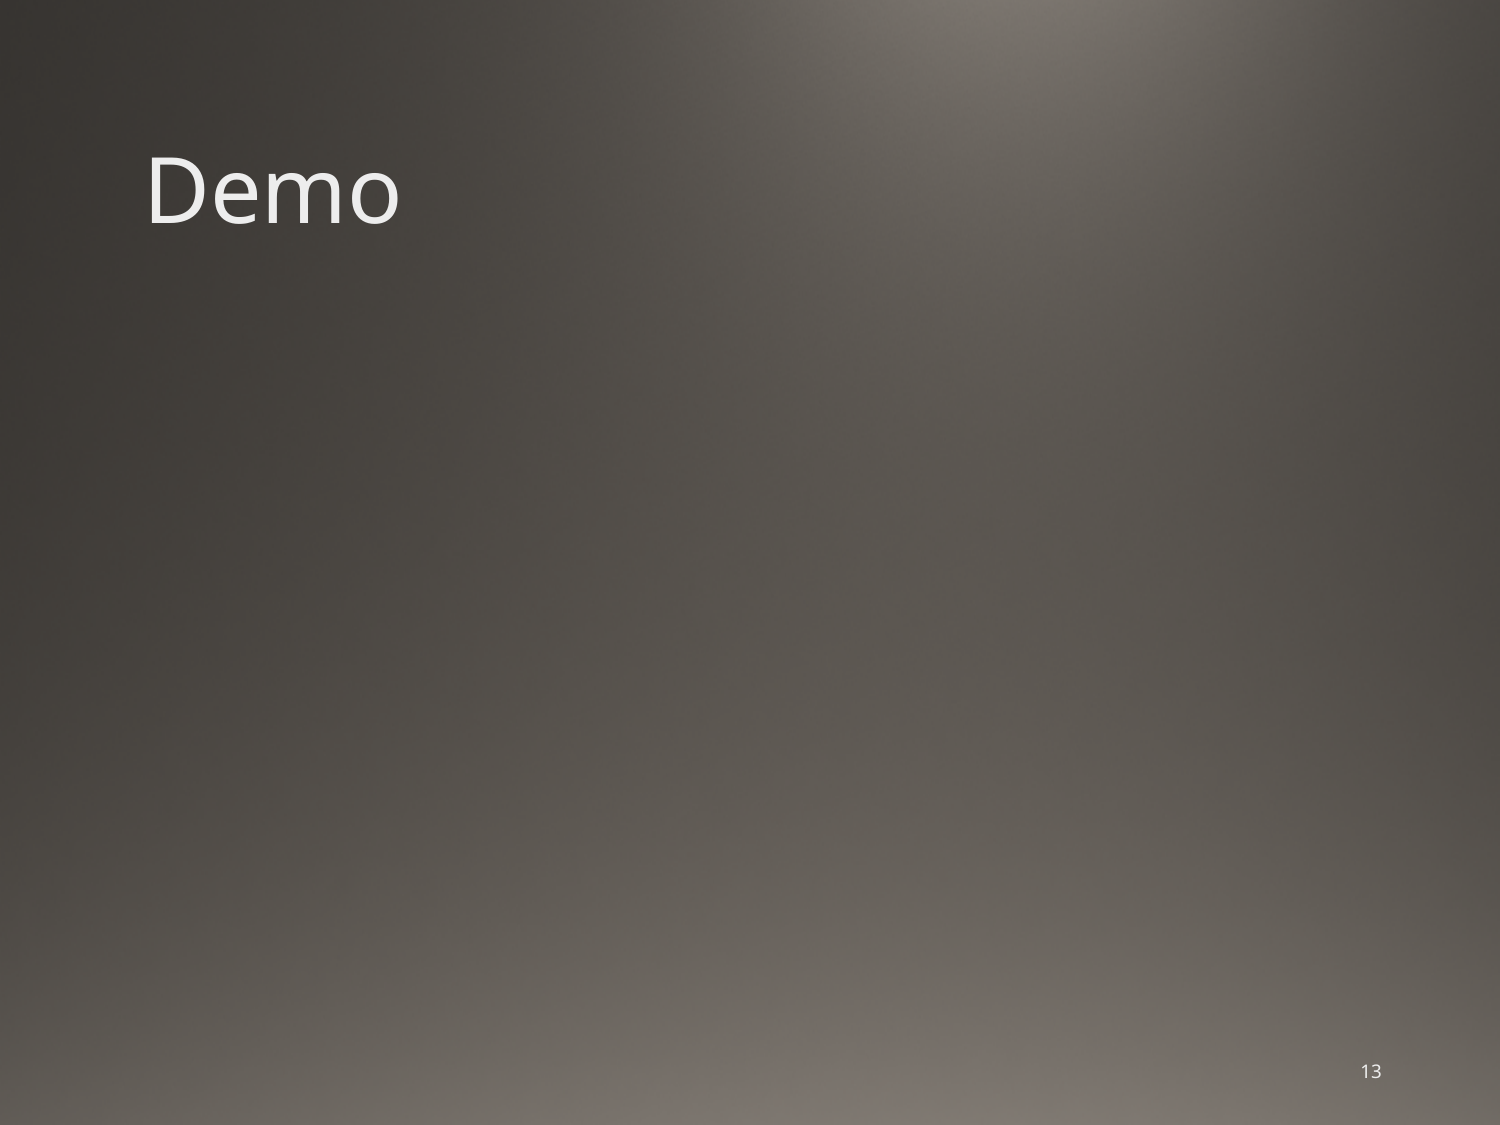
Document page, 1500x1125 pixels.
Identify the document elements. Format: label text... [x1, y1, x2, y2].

picture [0, 0, 1500, 1125]
slide_number 13 [1059, 1042, 1397, 1103]
text_box Demo [128, 84, 1422, 303]
